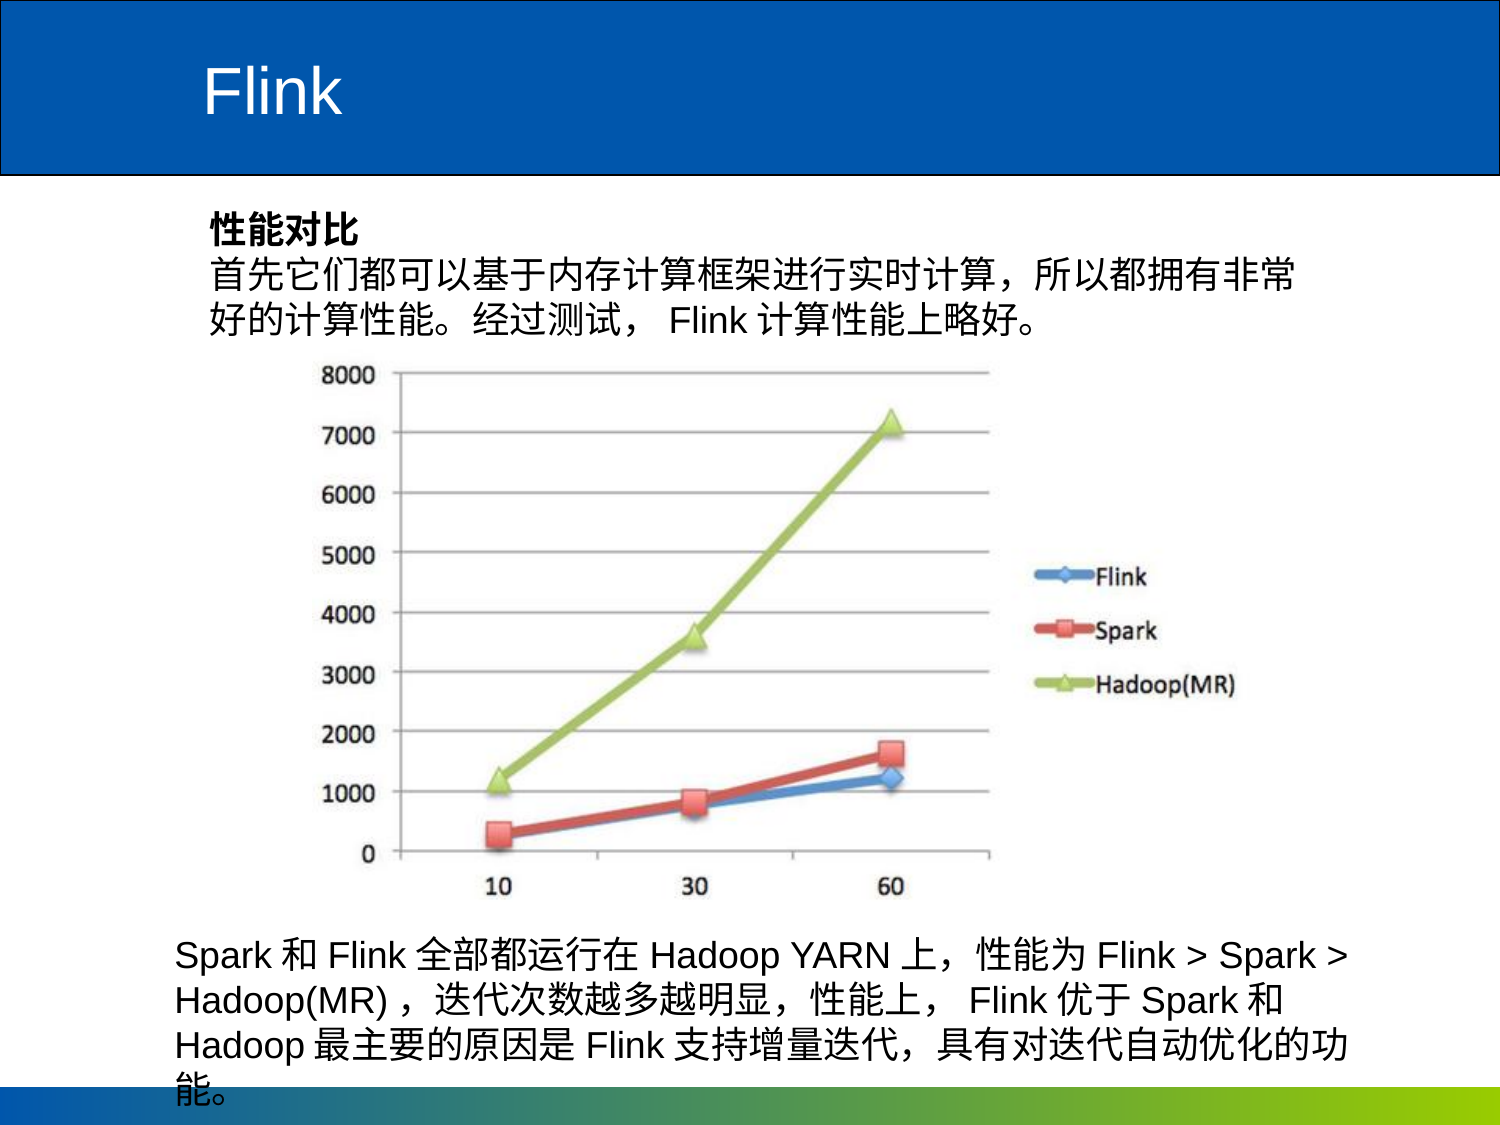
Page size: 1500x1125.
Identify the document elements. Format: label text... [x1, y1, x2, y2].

text_box Spark和Flink全部都运行在Hadoop YARN上，性能为Flink > Spark > Hadoop(MR)，迭代次数越多越明显，性能上，Flink优于Spark和Hadoop最主要的原因是Flink支持增量迭代，具有对迭代自动优化的功能。 [159, 923, 1400, 1119]
title Flink [187, 12, 1500, 163]
picture [311, 349, 1251, 906]
text_box 性能对比 首先它们都可以基于内存计算框架进行实时计算，所以都拥有非常好的计算性能。经过测试，Flink计算性能上略好。 [194, 198, 1341, 349]
